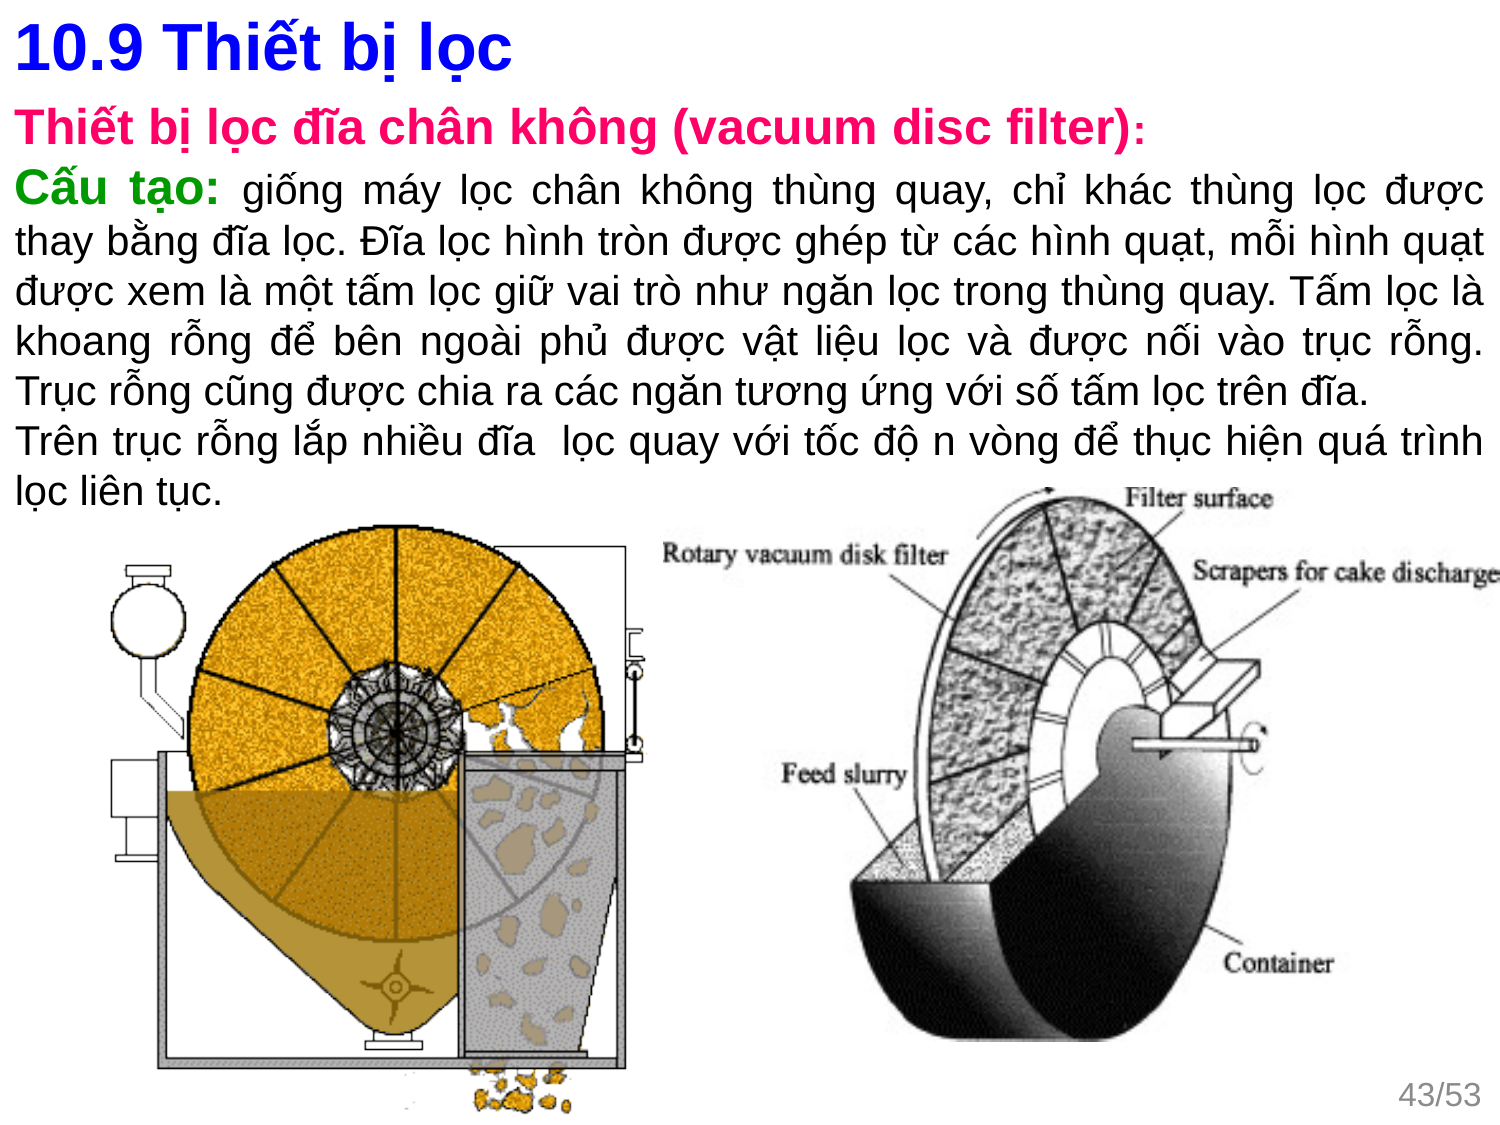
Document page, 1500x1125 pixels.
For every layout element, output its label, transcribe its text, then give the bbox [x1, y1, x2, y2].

slide_number 43/53 [1146, 1063, 1497, 1124]
picture [94, 487, 1500, 1123]
text_box Thiết bị lọc đĩa chân không (vacuum disc filter): Cấu tạo: giống máy lọc chân không thùng quay, chỉ khác thùng lọc được thay bằng đĩa lọc. Đĩa lọc hình tròn được ghép từ các hình quạt, mỗi hình quạt được xem là một tấm lọc giữ vai trò như ngăn lọc trong thùng quay. Tấm lọc là khoang rỗng để bên ngoài phủ được vật liệu lọc và được nối vào trục rỗng. Trục rỗng cũng được chia ra các ngăn tương ứng với số tấm lọc trên đĩa. Trên trục rỗng lắp nhiều đĩa lọc quay với tốc độ n vòng để thục hiện quá trình lọc liên tục. [0, 86, 1500, 522]
text_box 10.9 Thiết bị lọc [0, 0, 1500, 86]
